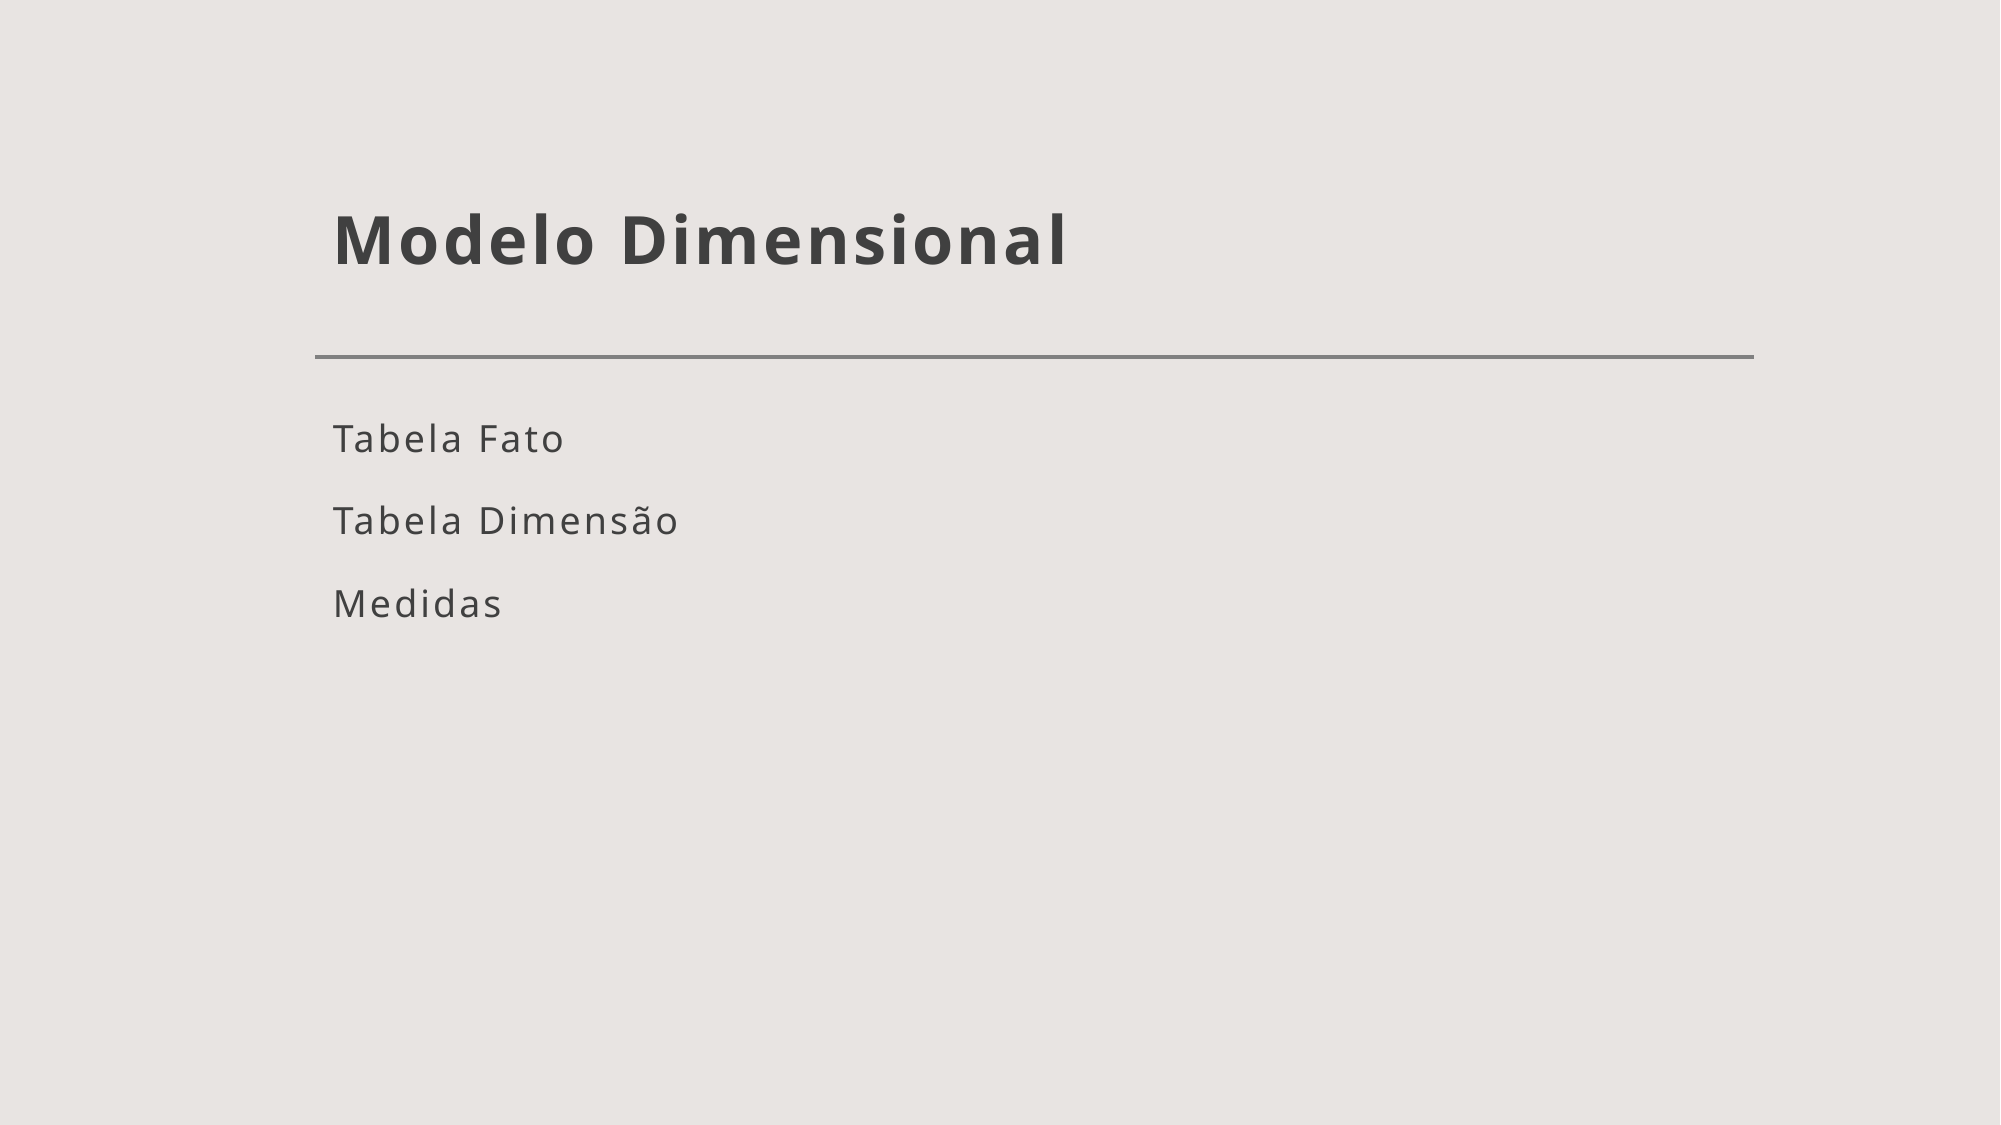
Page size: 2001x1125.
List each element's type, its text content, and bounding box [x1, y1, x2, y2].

title Modelo Dimensional [315, 72, 1754, 294]
list Tabela Fato Tabela Dimensão Medidas [315, 379, 1754, 979]
